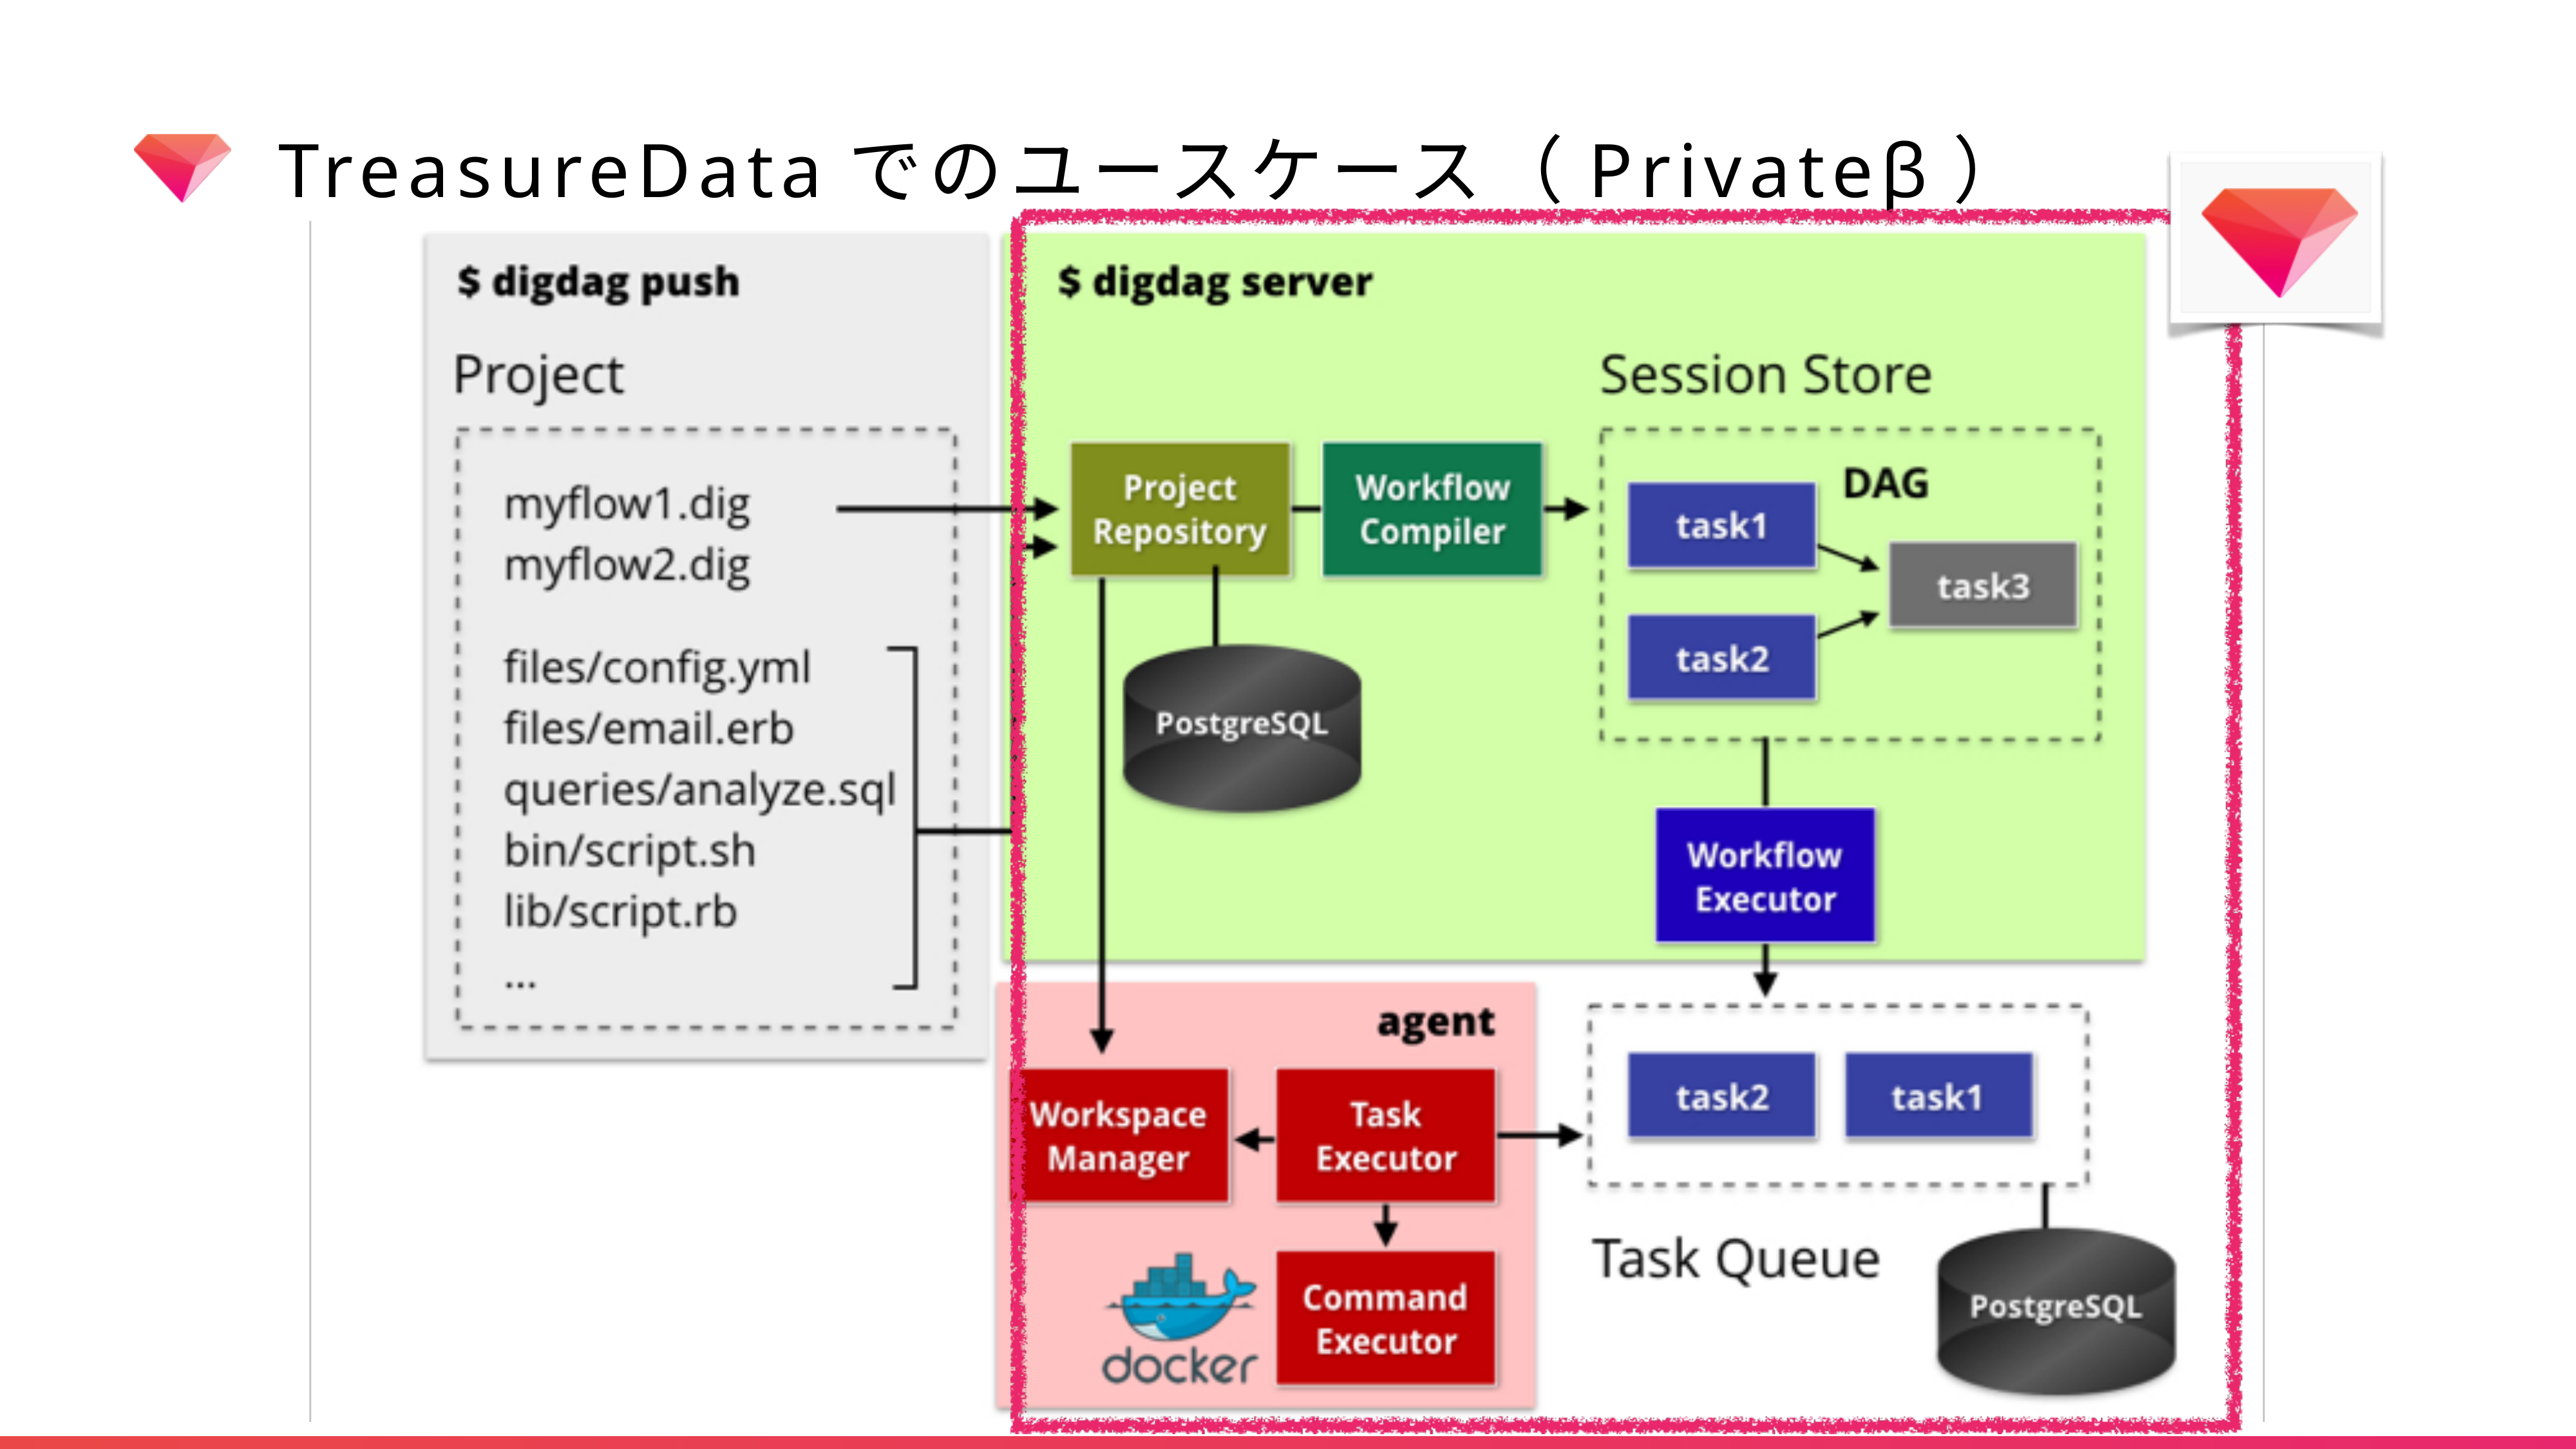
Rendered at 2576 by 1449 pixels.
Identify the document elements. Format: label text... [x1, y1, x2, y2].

picture [134, 134, 231, 203]
title TreasureDataでのユースケース（Privateβ） [272, 46, 2400, 289]
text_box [2166, 151, 2387, 343]
picture [209, 209, 2367, 1434]
